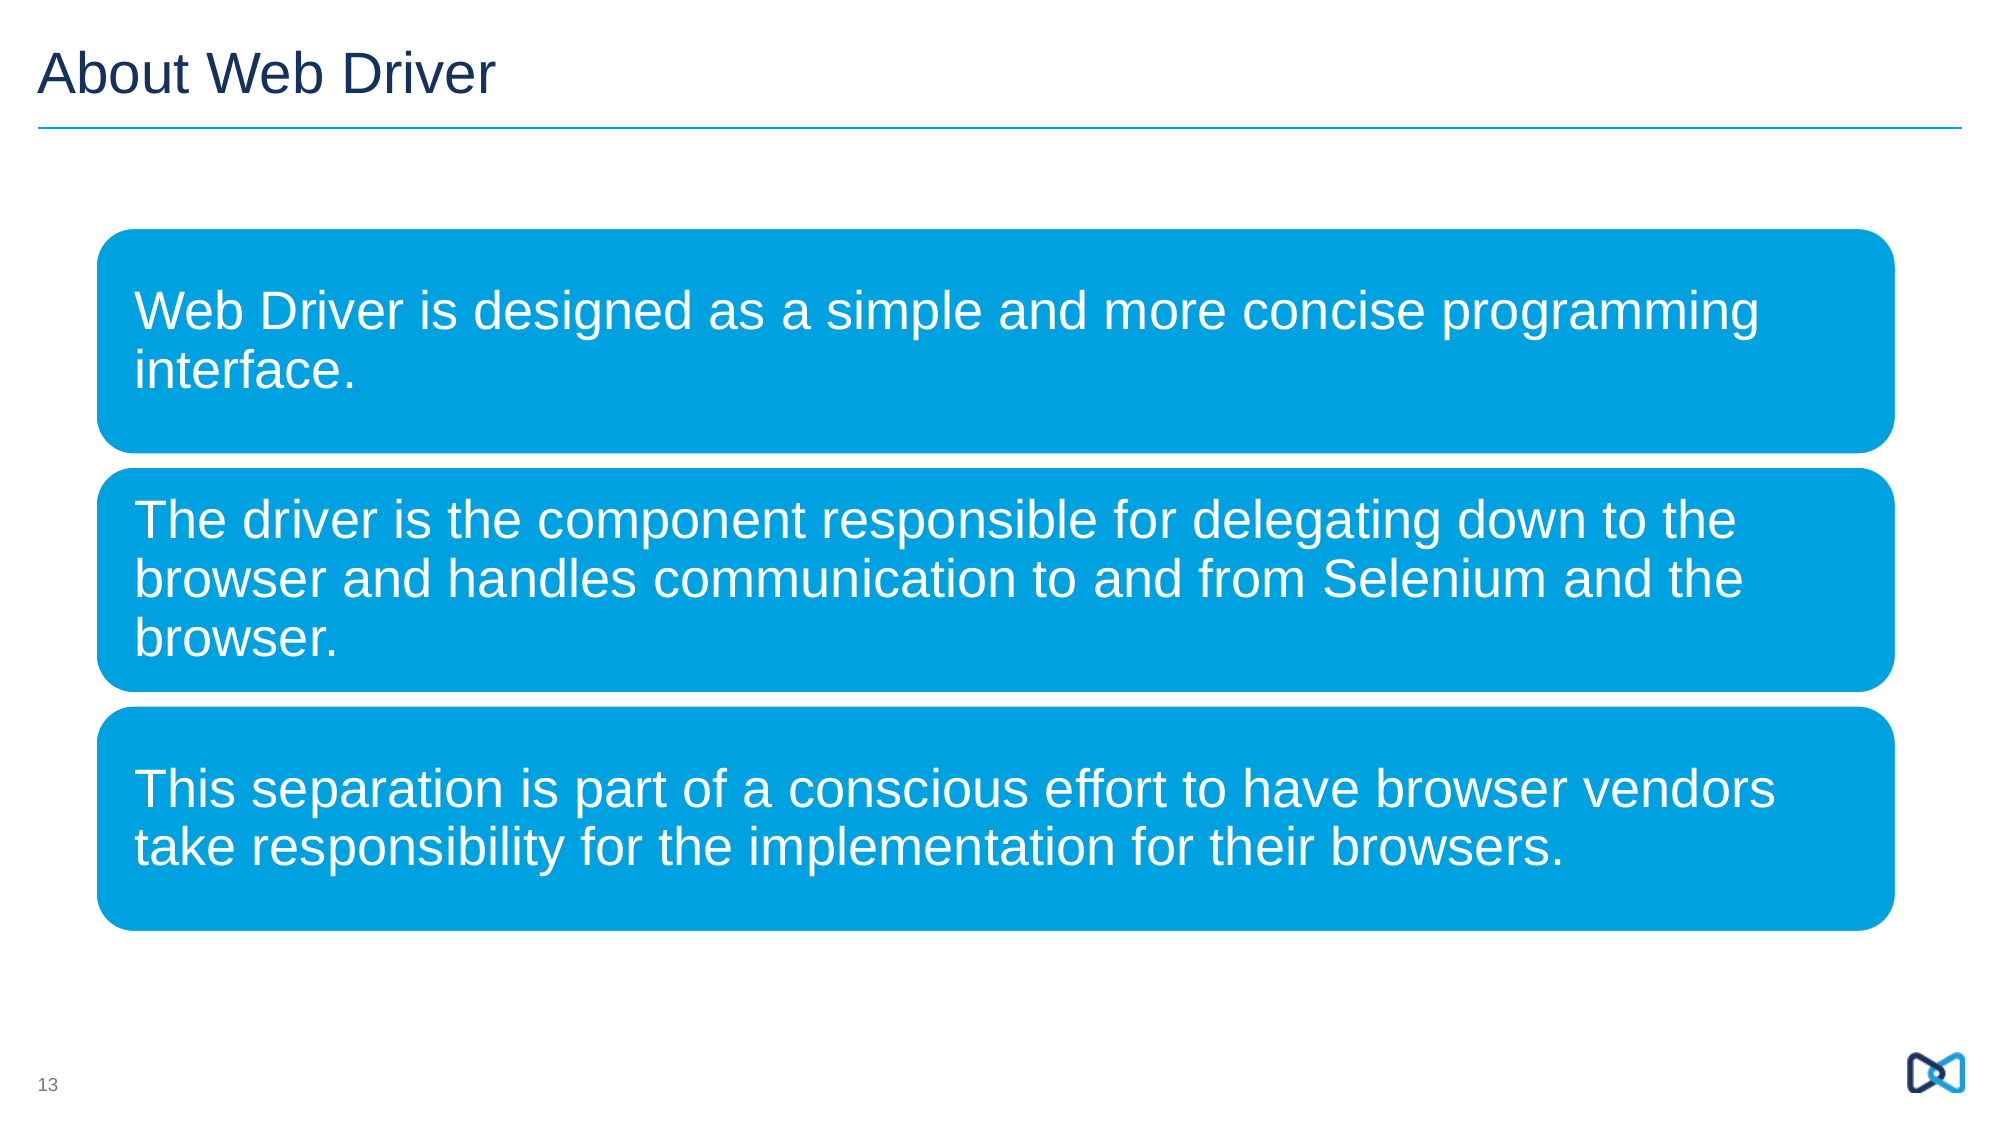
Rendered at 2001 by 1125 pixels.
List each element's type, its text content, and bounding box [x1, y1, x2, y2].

title About Web Driver [37, 31, 1965, 107]
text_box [95, 220, 1896, 940]
slide_number 13 [37, 1071, 488, 1098]
